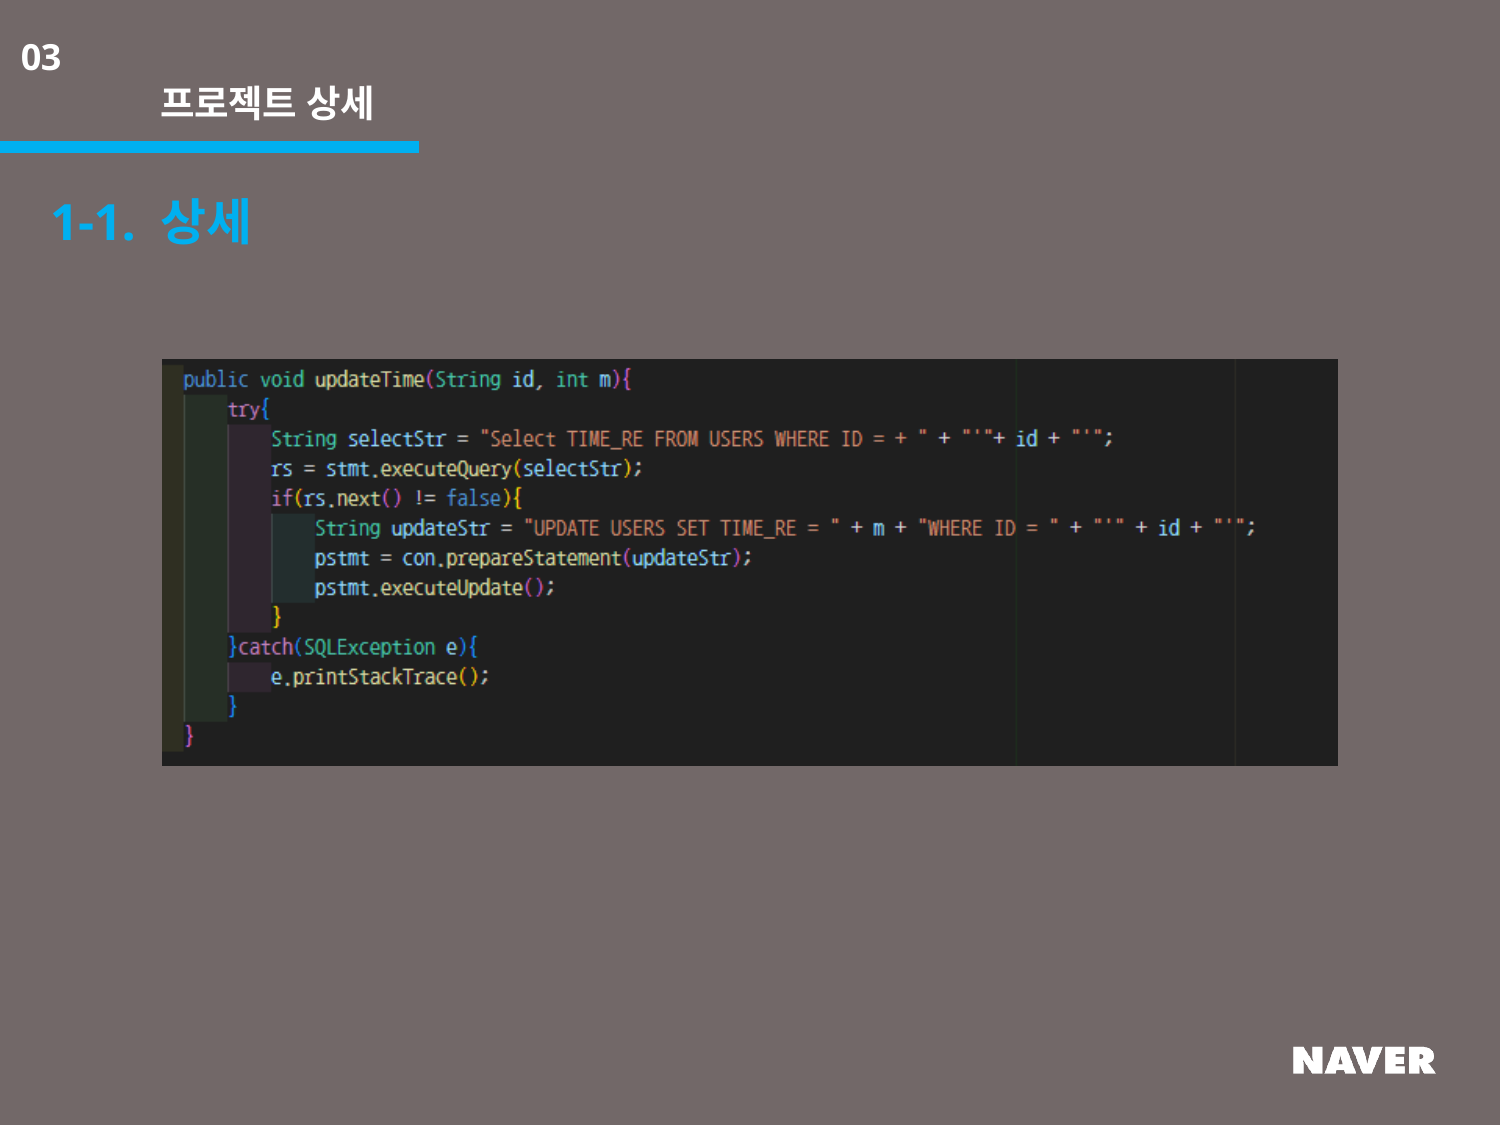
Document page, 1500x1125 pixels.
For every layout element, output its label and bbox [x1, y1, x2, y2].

text_box [5, 27, 550, 134]
picture [0, 0, 1500, 1125]
